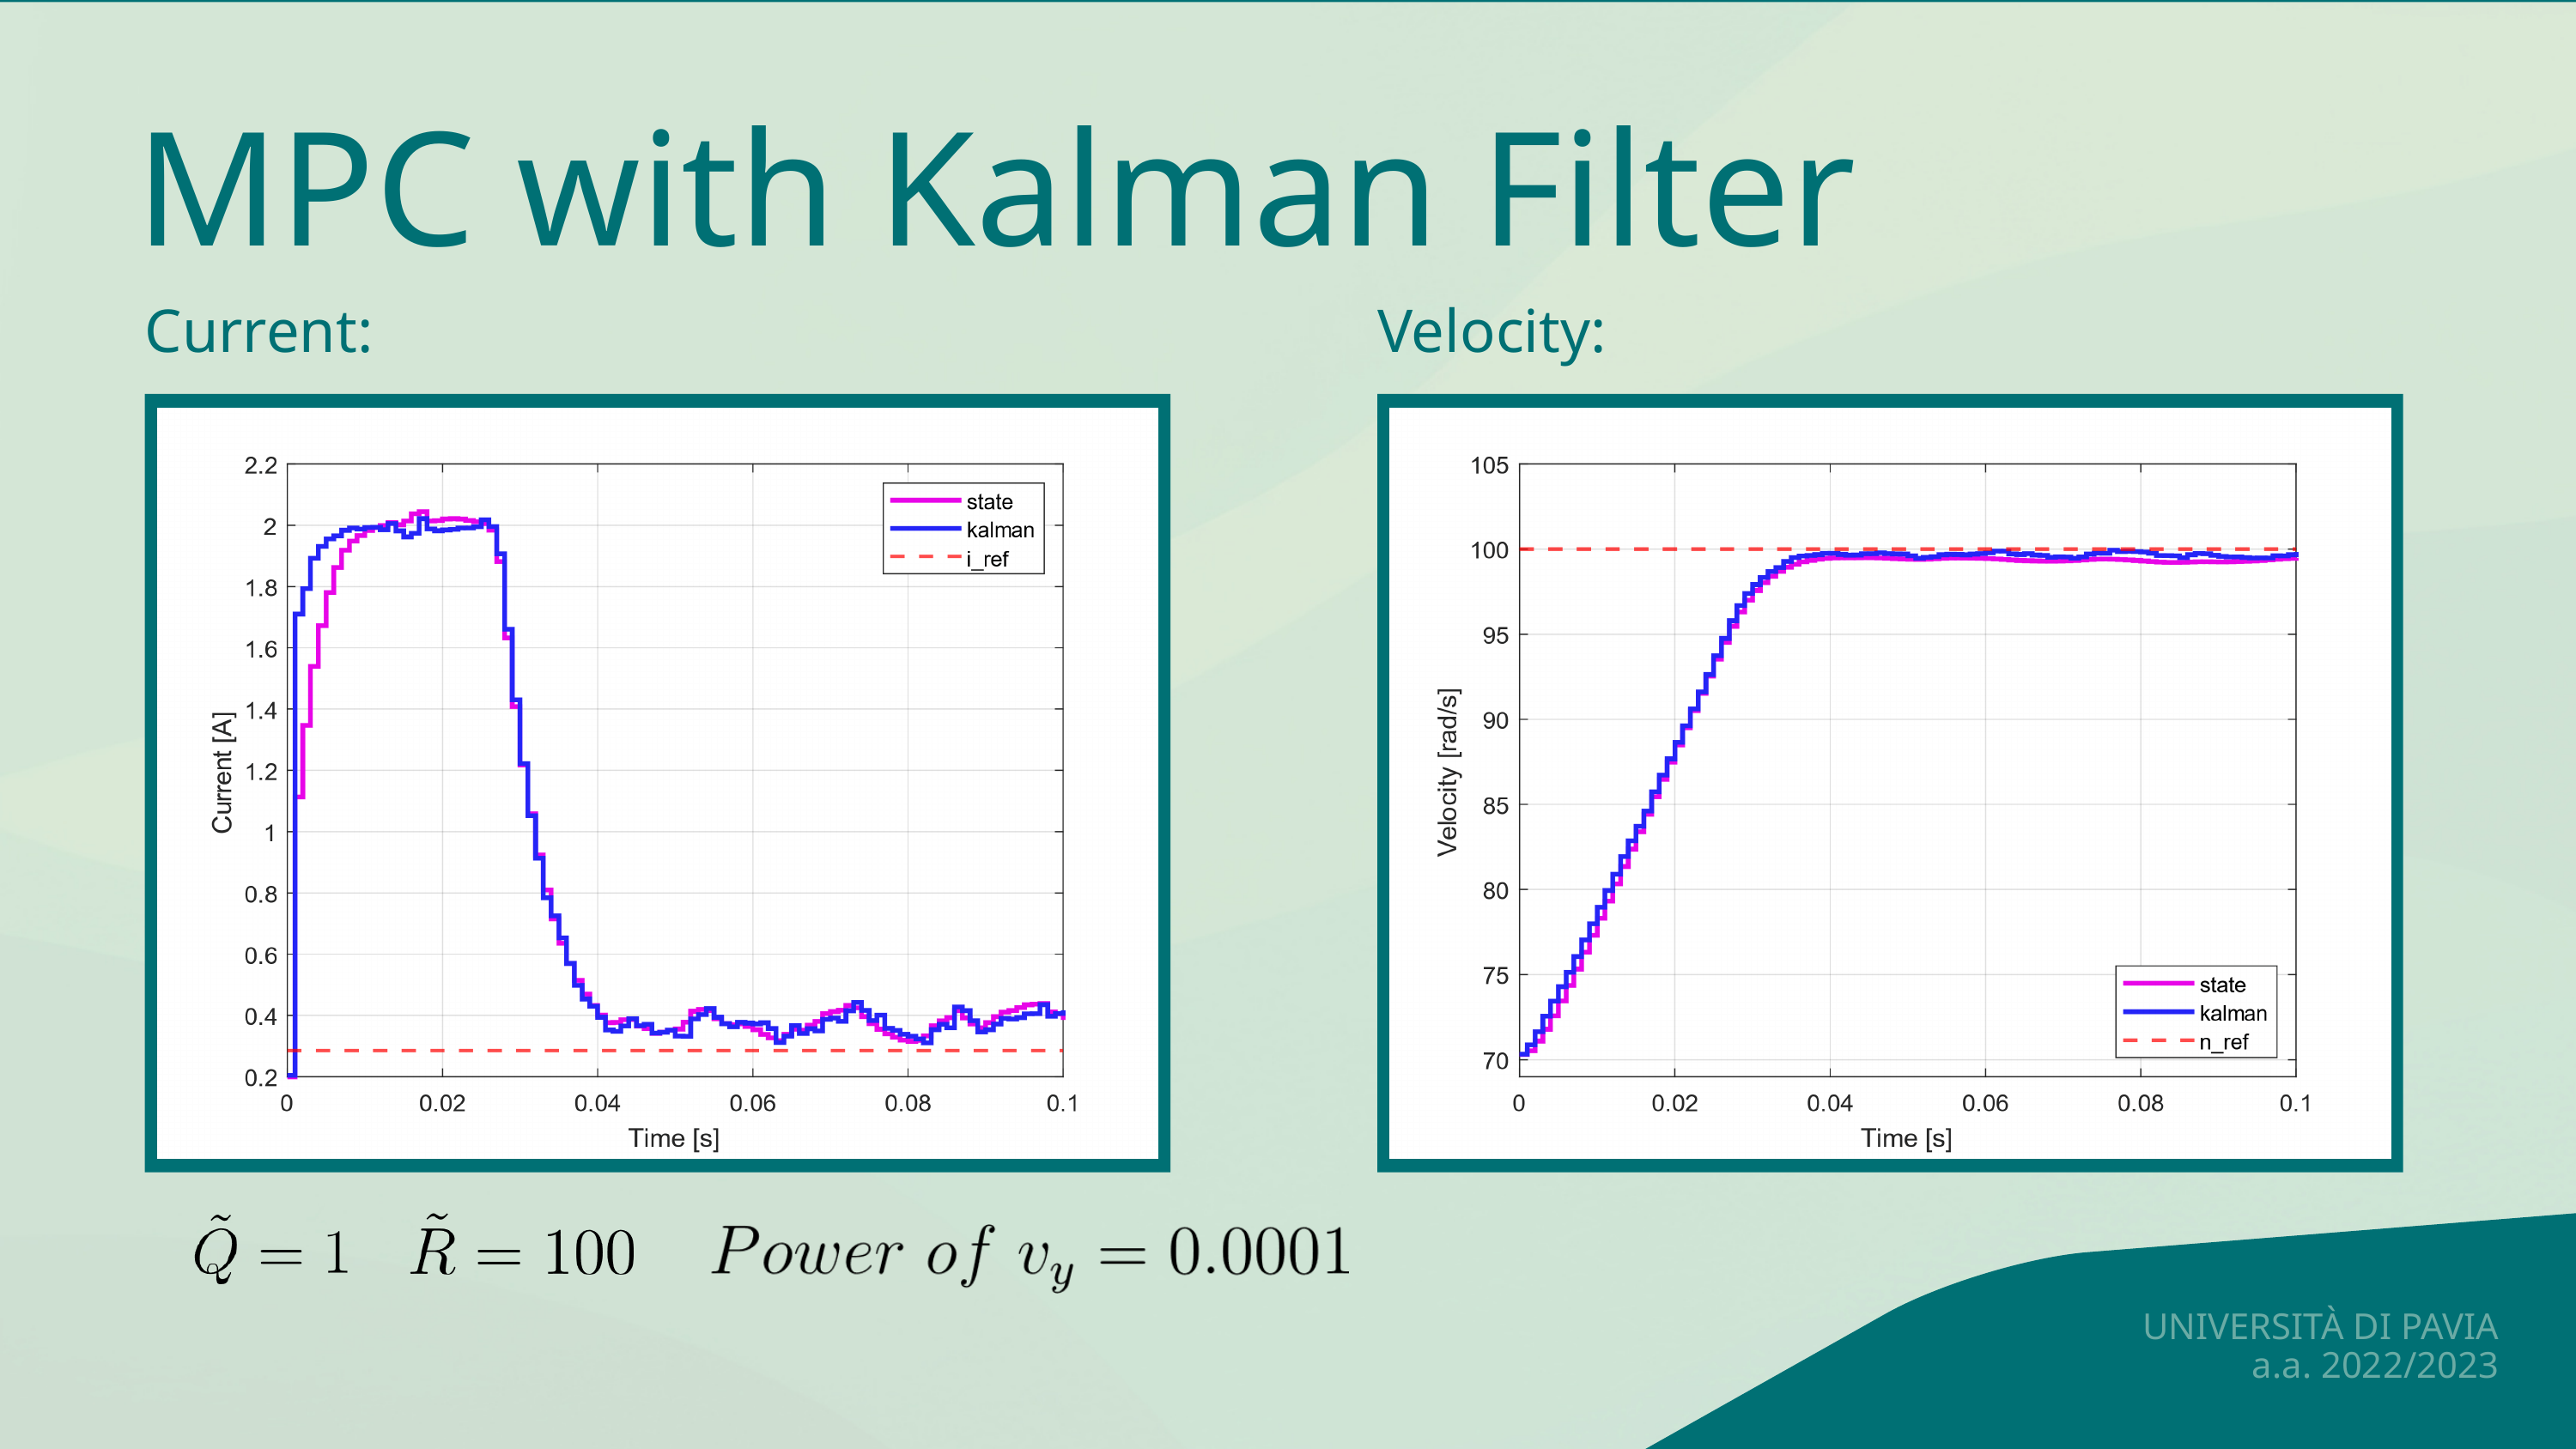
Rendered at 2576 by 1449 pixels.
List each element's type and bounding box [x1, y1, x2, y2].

picture [0, 0, 2576, 1449]
text_box [136, 109, 2404, 450]
text_box [1132, 1253, 2576, 1449]
